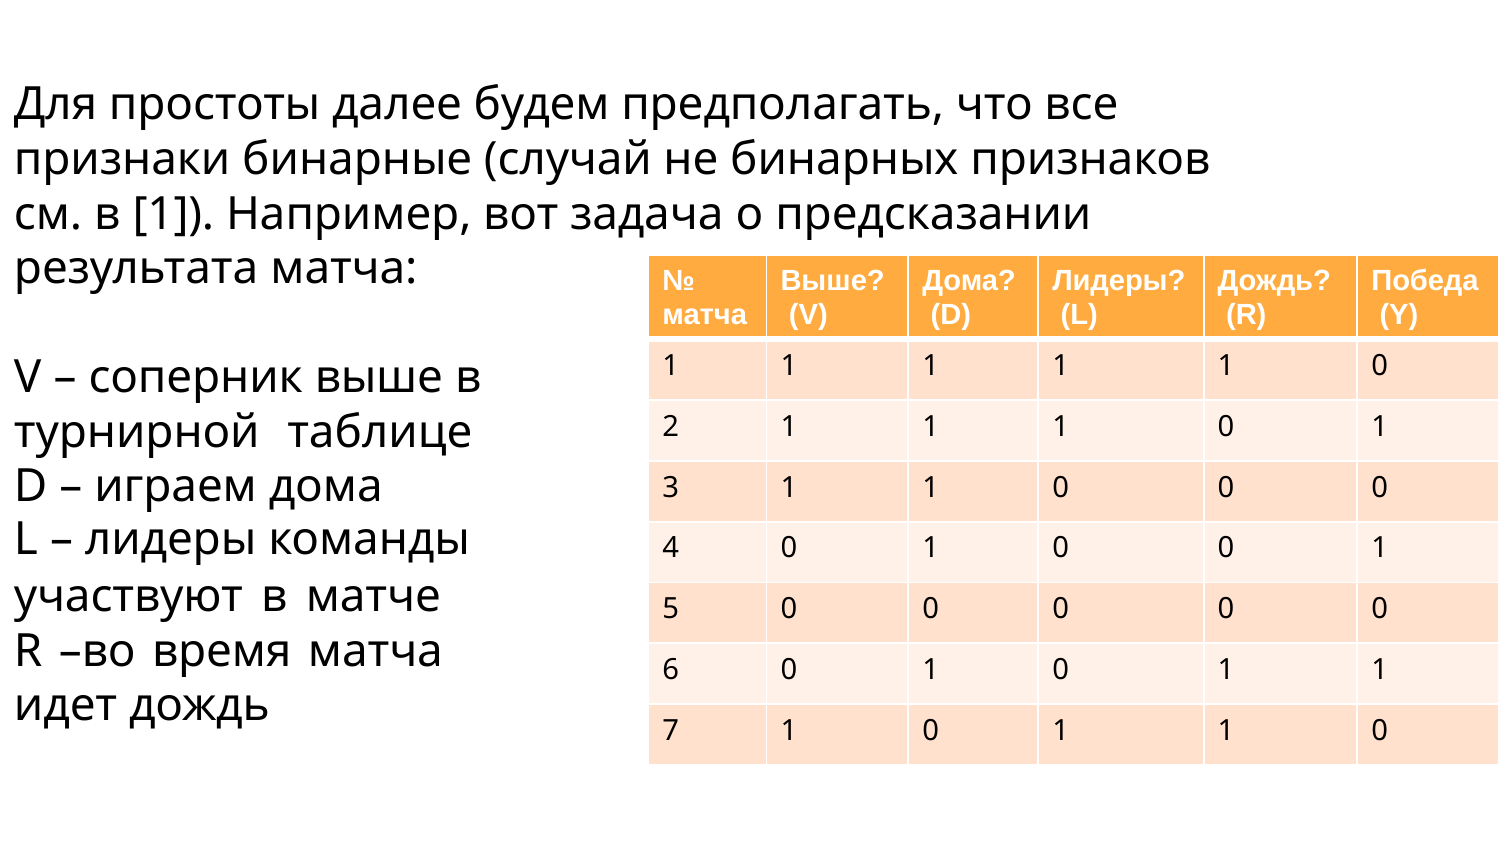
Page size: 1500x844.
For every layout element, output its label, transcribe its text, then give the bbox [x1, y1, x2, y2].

table_cell 0 [767, 523, 907, 582]
table_header Дома? (D) [909, 256, 1037, 336]
table_cell 0 [1039, 462, 1203, 521]
table_cell 1 [909, 342, 1037, 399]
table_cell 1 [1205, 644, 1356, 703]
table_cell 0 [1039, 583, 1203, 642]
table_cell 1 [1205, 342, 1356, 399]
table_cell 1 [767, 705, 907, 764]
table_header Победа (Y) [1358, 256, 1498, 336]
table_header Дождь? (R) [1205, 256, 1356, 336]
table_cell 6 [649, 644, 766, 703]
table_cell 0 [909, 705, 1037, 764]
table_cell 1 [767, 342, 907, 399]
table_cell 0 [1205, 462, 1356, 521]
table_cell 1 [909, 462, 1037, 521]
table_cell 1 [1039, 401, 1203, 460]
table_cell 0 [1358, 462, 1498, 521]
table_cell 3 [649, 462, 766, 521]
table_cell 0 [767, 583, 907, 642]
table_cell 1 [1039, 342, 1203, 399]
table_cell 1 [1205, 705, 1356, 764]
table_cell 0 [1358, 342, 1498, 399]
table_header Лидеры? (L) [1039, 256, 1203, 336]
table_cell 0 [767, 644, 907, 703]
table_cell 0 [1358, 705, 1498, 764]
table_cell 1 [1039, 705, 1203, 764]
table_cell 0 [1358, 583, 1498, 642]
table_cell 5 [649, 583, 766, 642]
table_cell 0 [909, 583, 1037, 642]
table_cell 1 [1358, 523, 1498, 582]
table_cell 0 [1205, 523, 1356, 582]
table_cell 0 [1039, 644, 1203, 703]
table_cell 7 [649, 705, 766, 764]
table_cell 0 [1039, 523, 1203, 582]
table_cell 1 [649, 342, 766, 399]
text_box Для простоты далее будем предполагать, что все признаки бинарные (случай не бинарных признаков см. в [1]). Например, вот задача о предсказании результата матча: V – соперник выше в турнирной таблице D – играем дома L – лидеры команды участвуют в матче R –во время матча идет дождь [11, 69, 1284, 730]
table_cell 1 [909, 401, 1037, 460]
table_cell 2 [649, 401, 766, 460]
table_header Выше? (V) [767, 256, 907, 336]
table_cell 1 [767, 401, 907, 460]
table_cell 1 [909, 644, 1037, 703]
table_cell 1 [767, 462, 907, 521]
table_cell 0 [1205, 401, 1356, 460]
table_cell 4 [649, 523, 766, 582]
table_cell 1 [1358, 401, 1498, 460]
table_cell 1 [909, 523, 1037, 582]
table_cell 0 [1205, 583, 1356, 642]
table_header № матча [649, 256, 766, 336]
table_cell 1 [1358, 644, 1498, 703]
